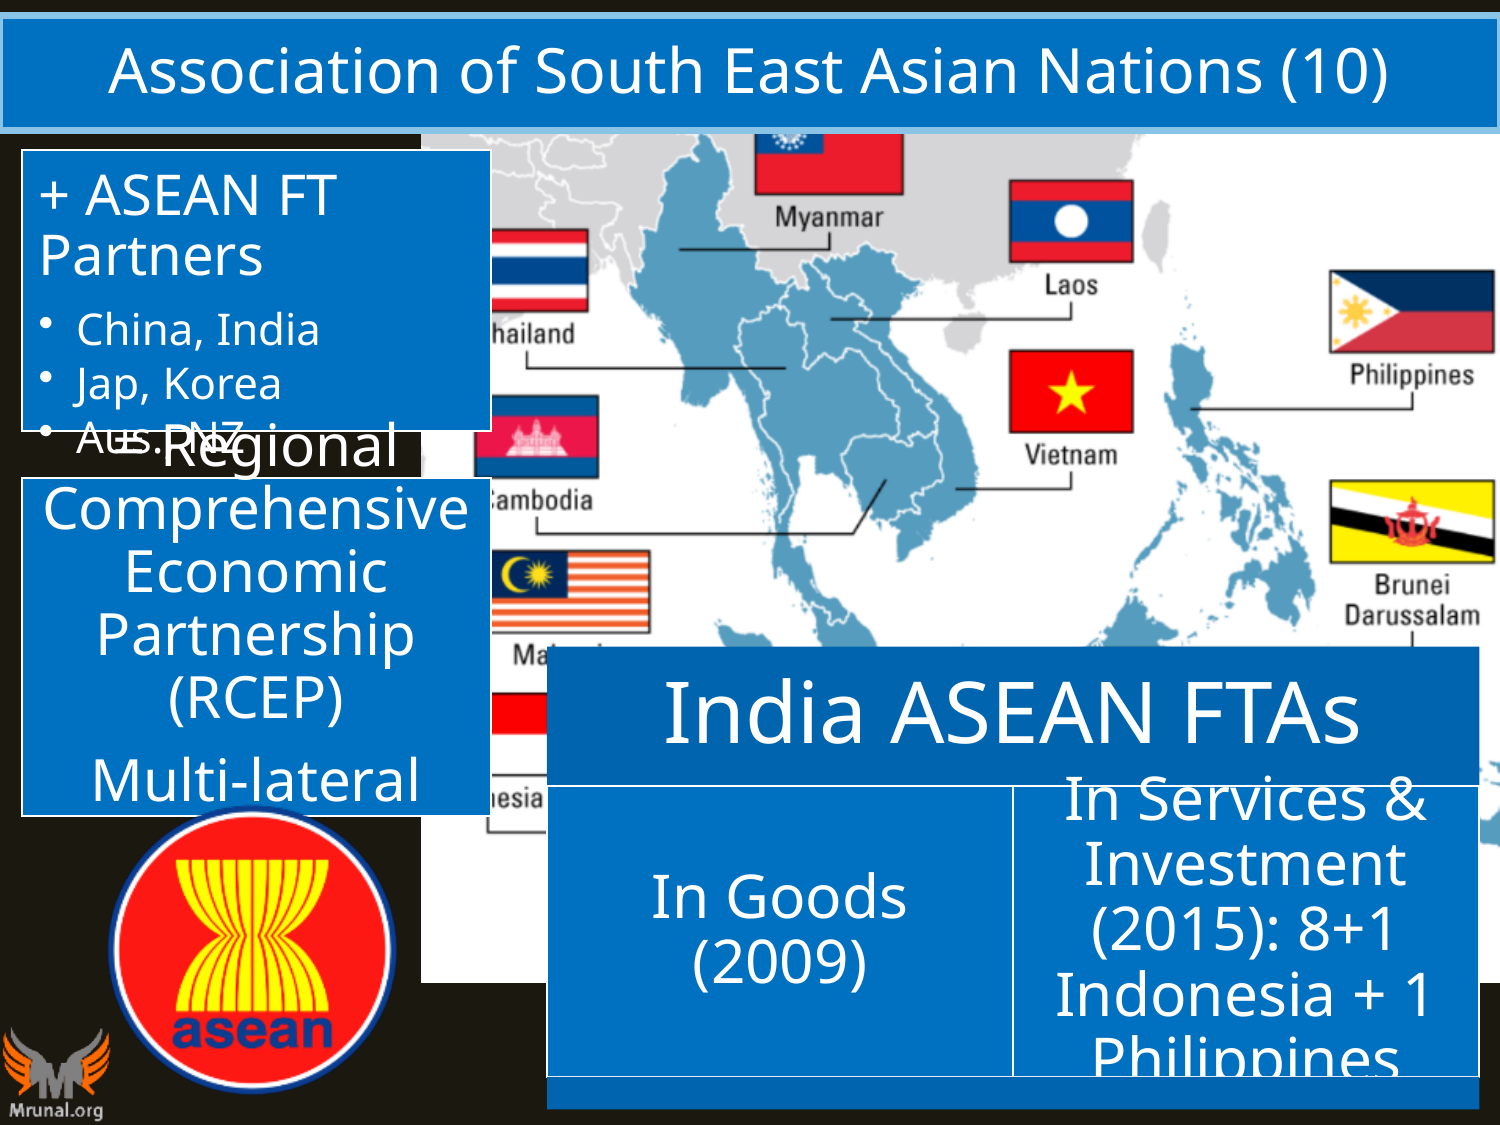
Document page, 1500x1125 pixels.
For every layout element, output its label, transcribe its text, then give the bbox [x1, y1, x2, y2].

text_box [547, 646, 1480, 1110]
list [421, 111, 1500, 984]
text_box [0, 149, 694, 817]
picture [0, 802, 401, 1125]
title Association of South East Asian Nations (10) [0, 12, 1500, 134]
